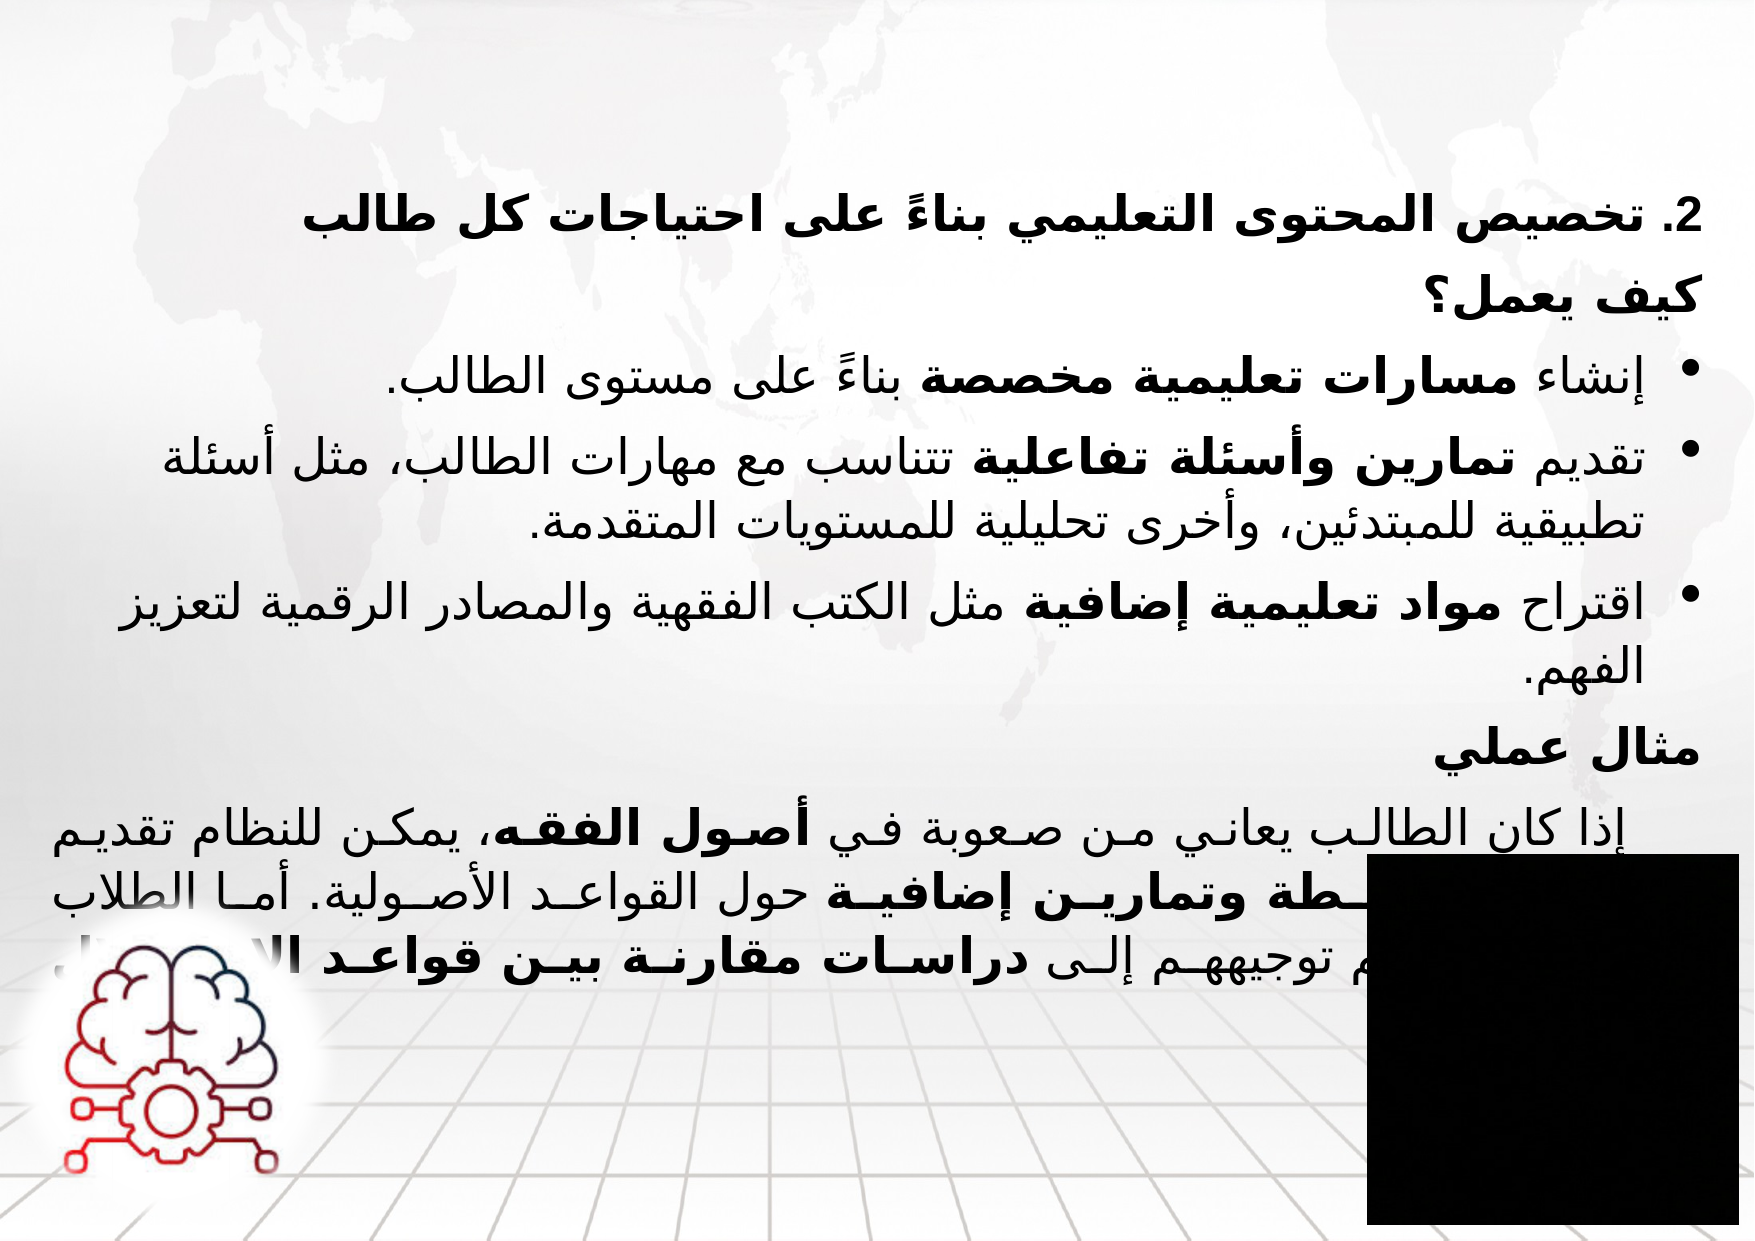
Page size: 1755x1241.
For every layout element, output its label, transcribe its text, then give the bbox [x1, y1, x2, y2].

text_box 2. تخصيص المحتوى التعليمي بناءً على احتياجات كل طالب كيف يعمل؟ إنشاء مسارات تعليمية مخصصة بناءً على مستوى الطالب. تقديم تمارين وأسئلة تفاعلية تتناسب مع مهارات الطالب، مثل أسئلة تطبيقية للمبتدئين، وأخرى تحليلية للمستويات المتقدمة. اقتراح مواد تعليمية إضافية مثل الكتب الفقهية والمصادر الرقمية لتعزيز الفهم. مثال عملي إذا كان الطالب يعاني من صعوبة في أصول الفقه، يمكن للنظام تقديم شروحات مبسطة وتمارين إضافية حول القواعد الأصولية. أما الطلاب المتقدمون، فيتم توجيههم إلى دراسات مقارنة بين قواعد الاستدلال الفقهي. [36, 170, 1718, 1137]
picture [0, 0, 1754, 1241]
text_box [1366, 853, 1740, 1226]
